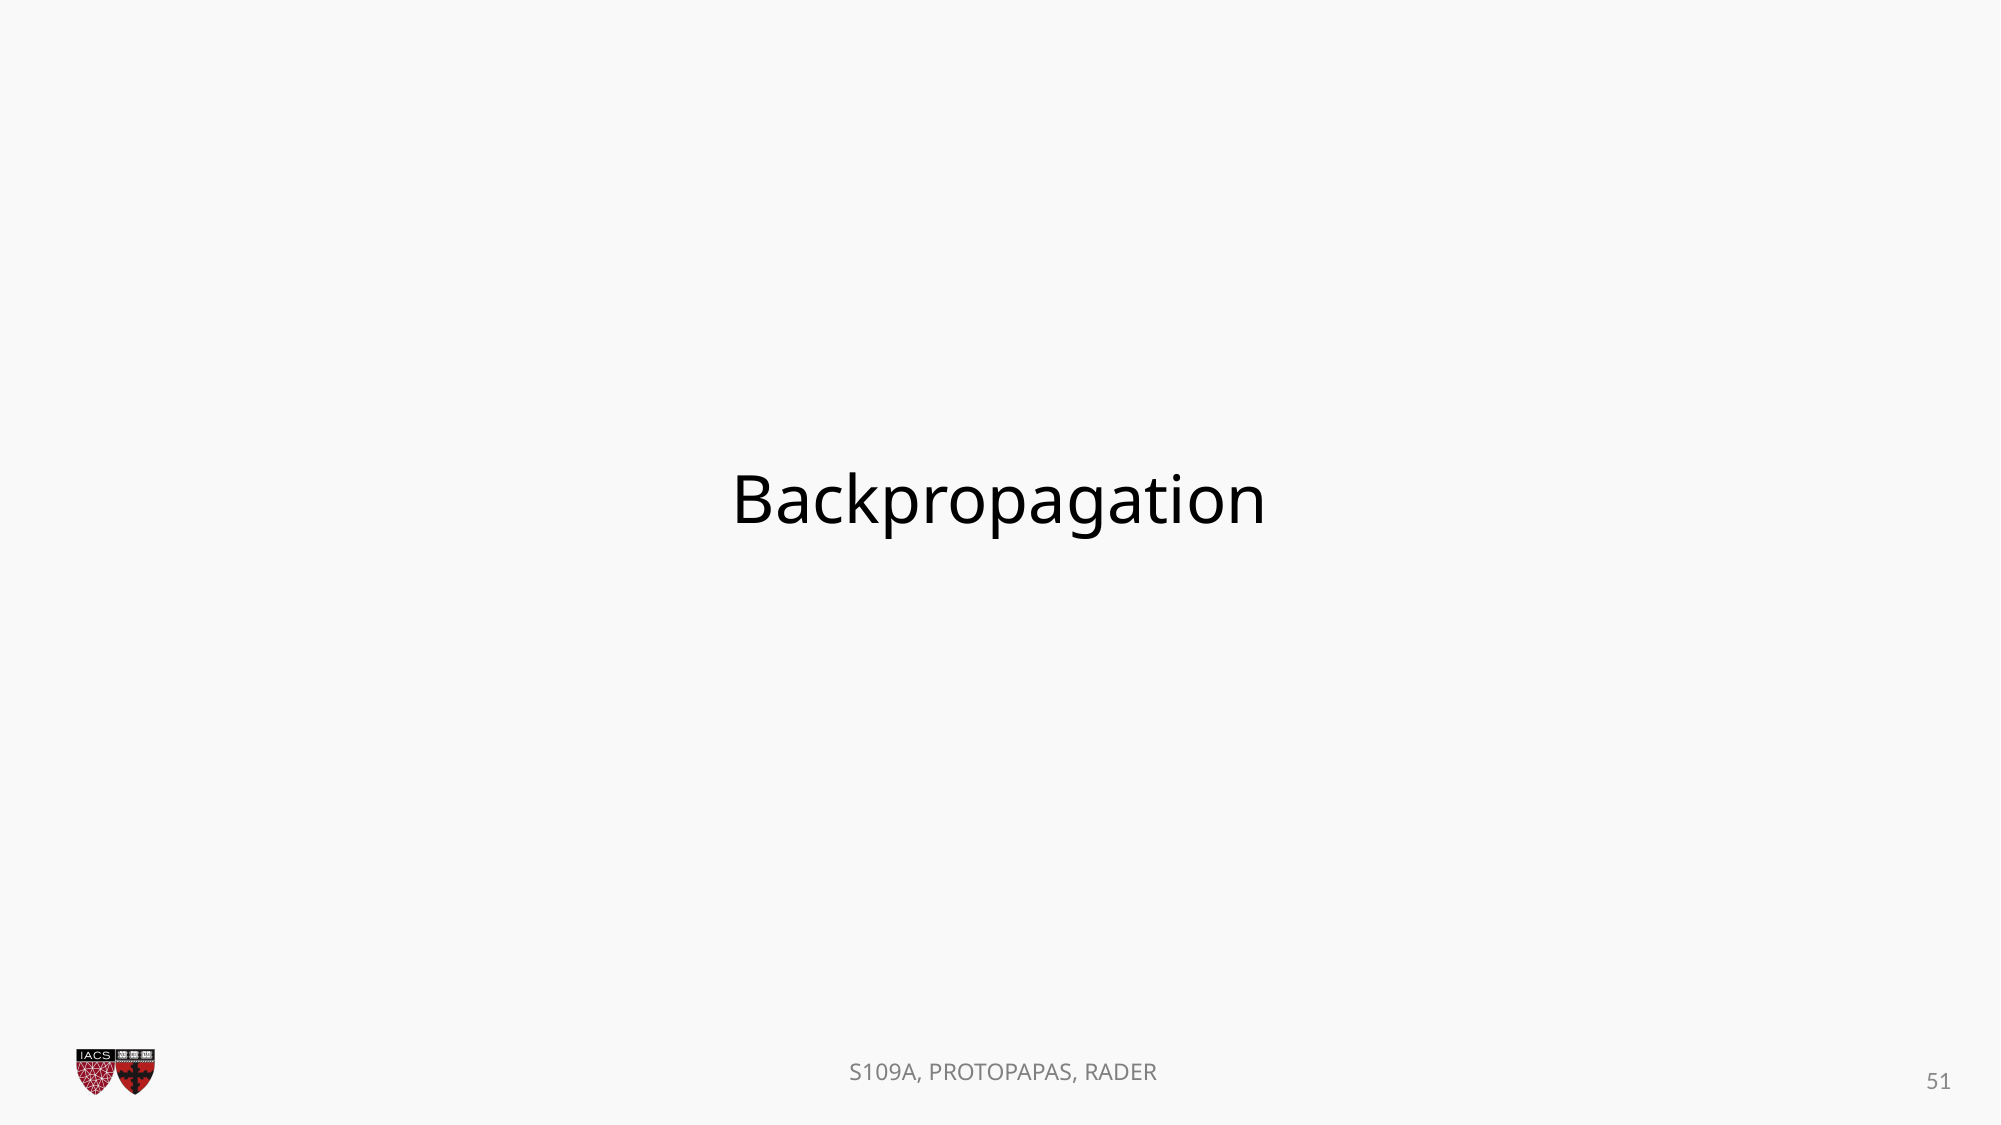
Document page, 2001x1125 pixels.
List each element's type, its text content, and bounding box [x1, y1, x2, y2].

slide_number 51 [1500, 1050, 1967, 1110]
picture [75, 1049, 155, 1095]
title Backpropagation [99, 449, 1900, 576]
